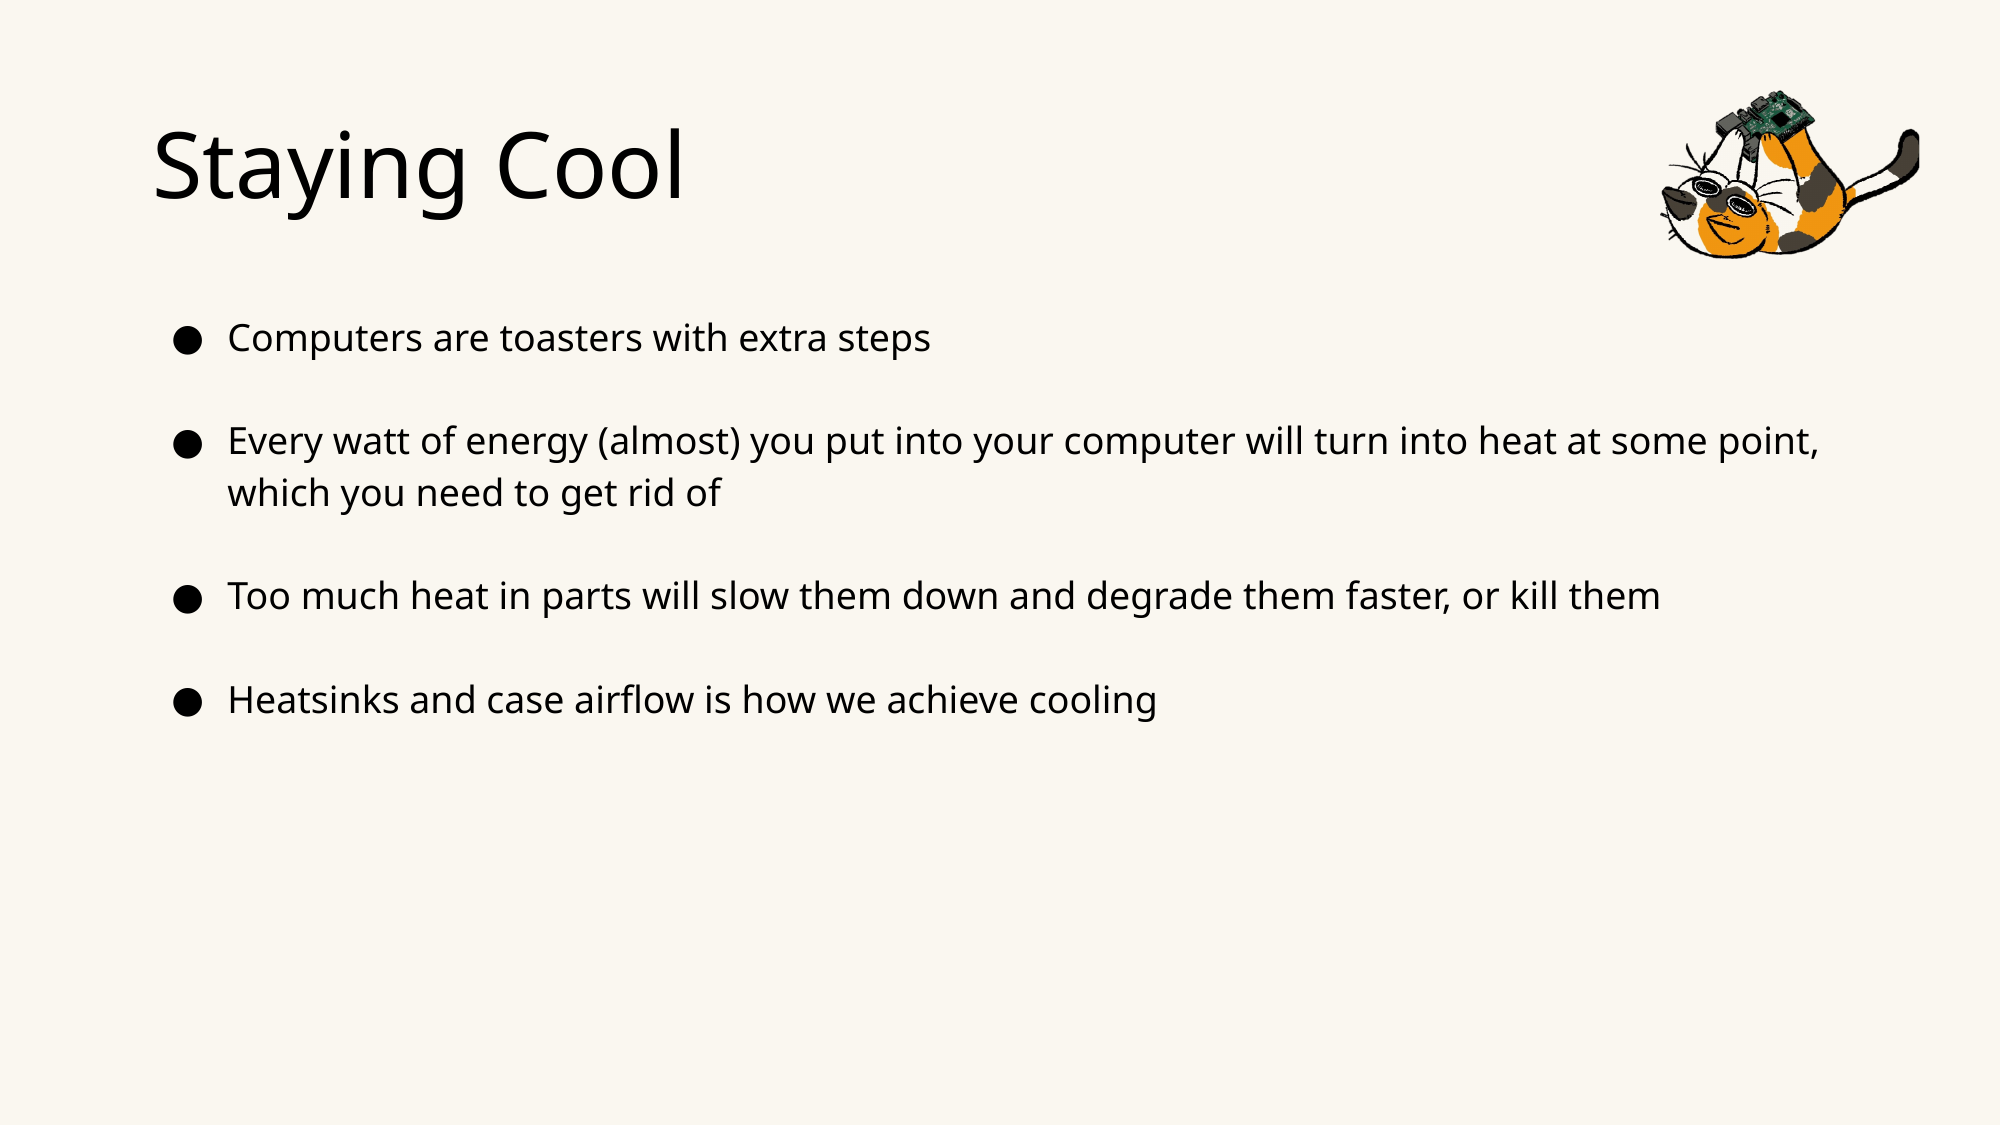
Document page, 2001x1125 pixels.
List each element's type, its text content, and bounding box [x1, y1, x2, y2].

list Computers are toasters with extra steps Every watt of energy (almost) you put into your computer will turn into heat at some point, which you need to get rid of Too much heat in parts will slow them down and degrade them faster, or kill them Heatsinks and case airflow is how we achieve cooling [137, 299, 1863, 1014]
title Staying Cool [137, 59, 1647, 278]
picture [1648, 59, 1920, 278]
